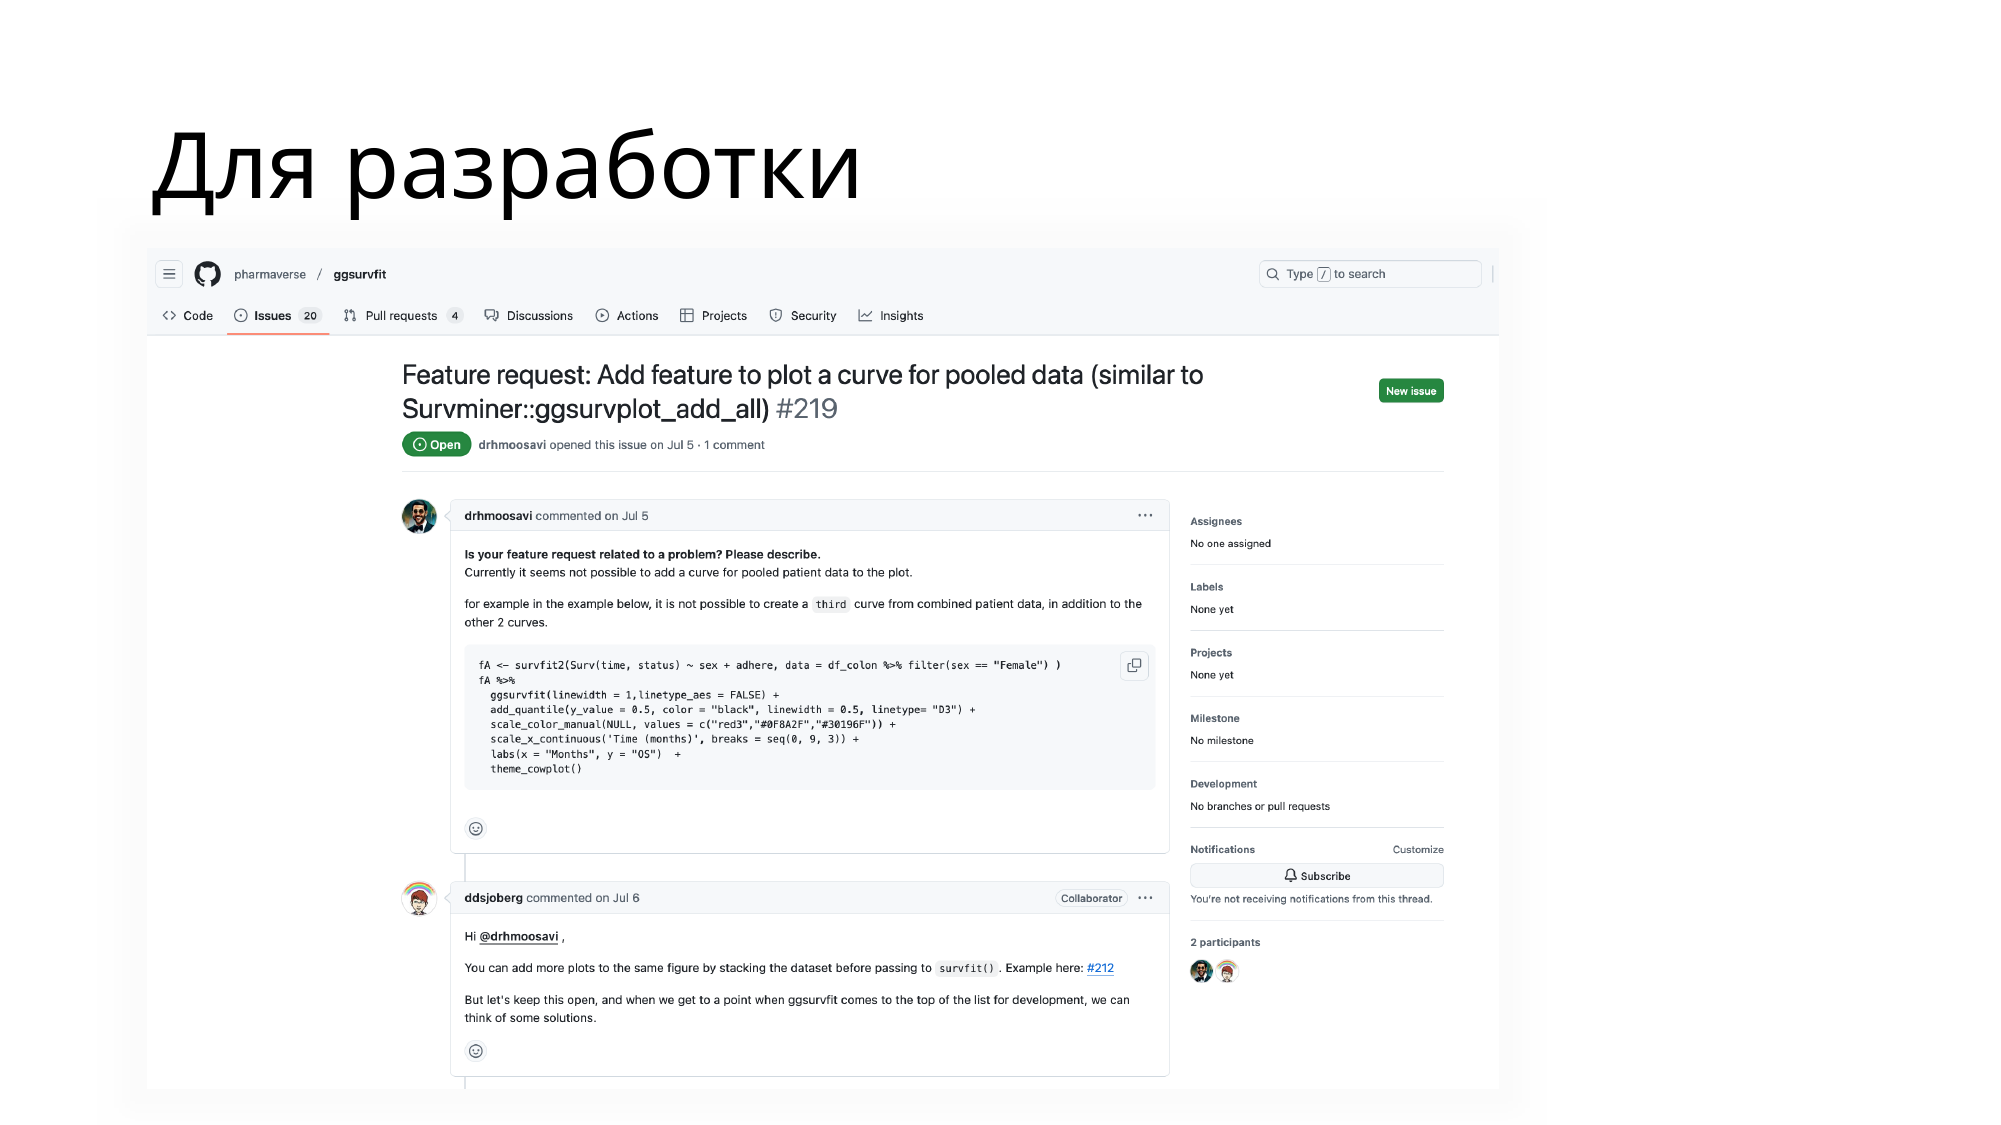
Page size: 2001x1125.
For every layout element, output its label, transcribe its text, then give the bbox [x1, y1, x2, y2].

title Для разработки [137, 59, 1863, 278]
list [146, 248, 1499, 1090]
